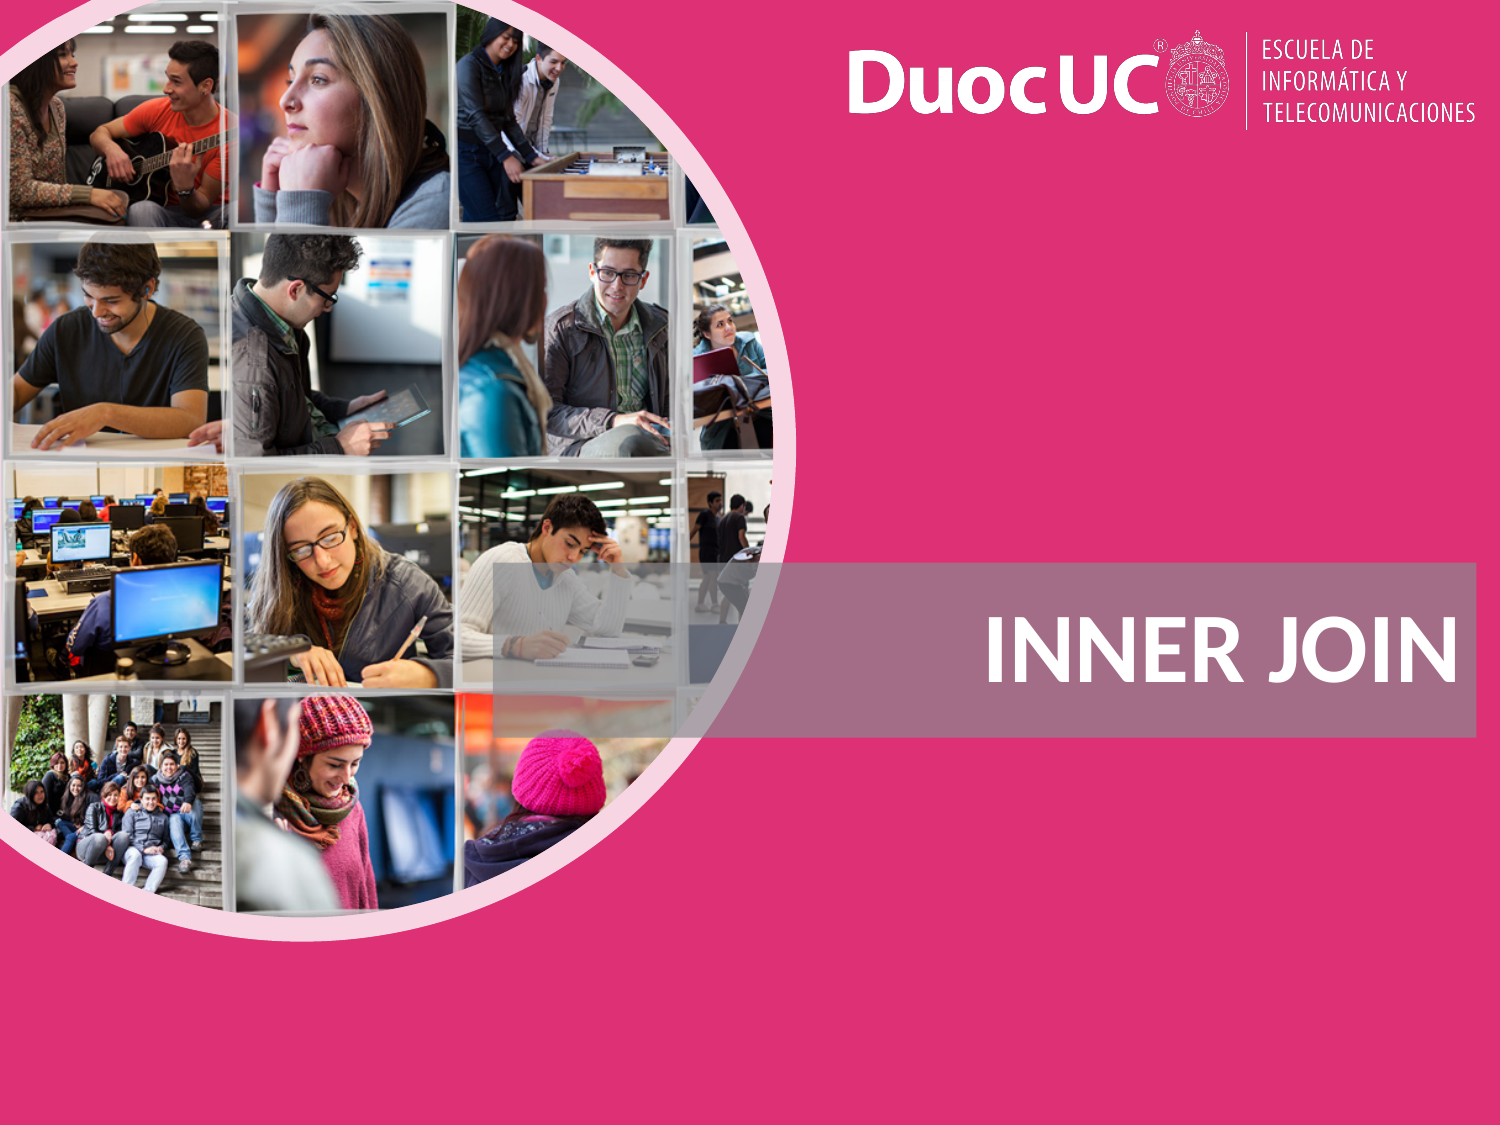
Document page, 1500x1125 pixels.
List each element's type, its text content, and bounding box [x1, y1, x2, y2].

title INNER JOIN [492, 562, 1477, 738]
picture [0, 0, 774, 918]
picture [849, 30, 1475, 130]
